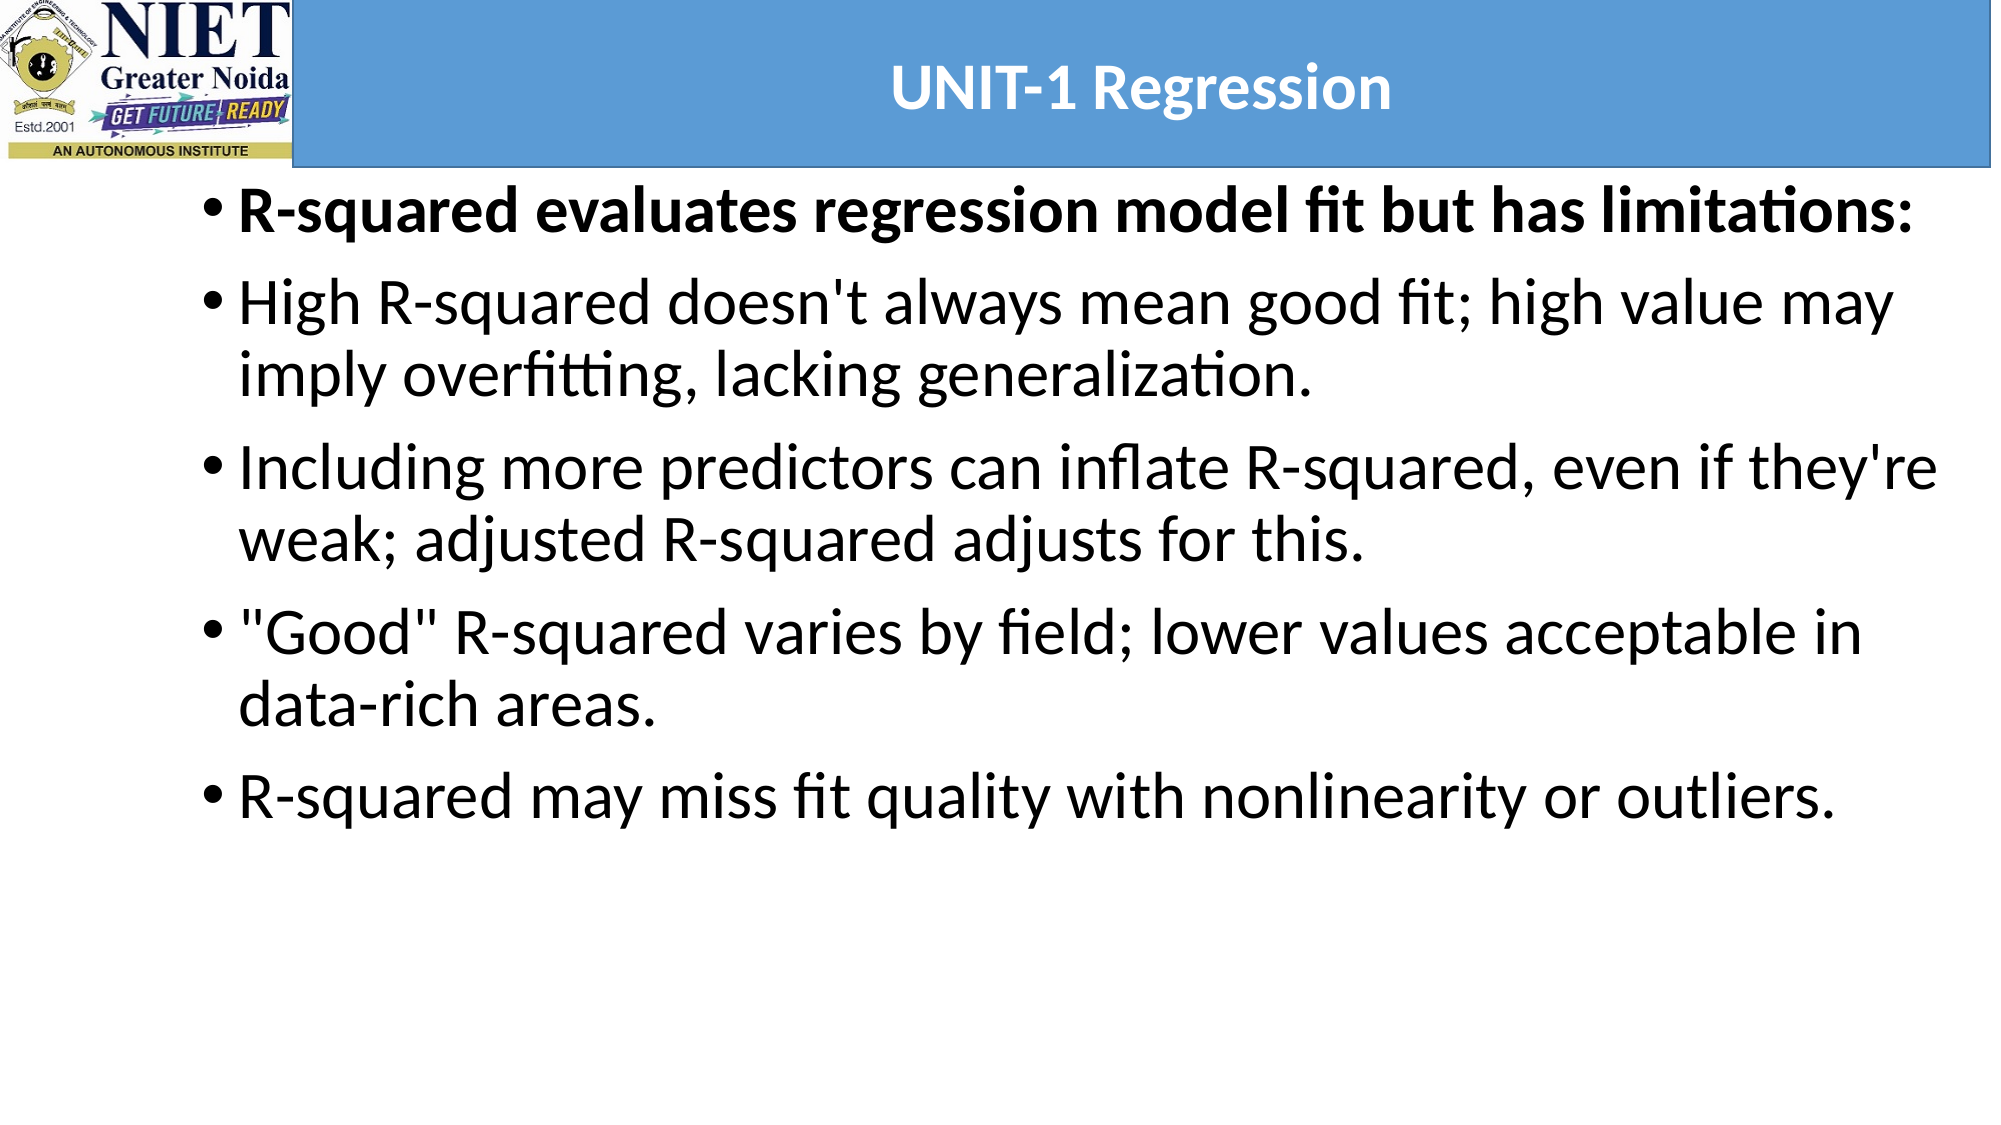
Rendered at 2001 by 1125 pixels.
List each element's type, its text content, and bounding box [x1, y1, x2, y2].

list R-squared evaluates regression model fit but has limitations: High R-squared doesn't always mean good fit; high value may imply overfitting, lacking generalization. Including more predictors can inflate R-squared, even if they're weak; adjusted R-squared adjusts for this. "Good" R-squared varies by field; lower values acceptable in data-rich areas. R-squared may miss fit quality with nonlinearity or outliers. [186, 167, 1991, 1043]
text_box UNIT-1 Regression [292, 0, 1991, 168]
picture [0, 0, 293, 163]
